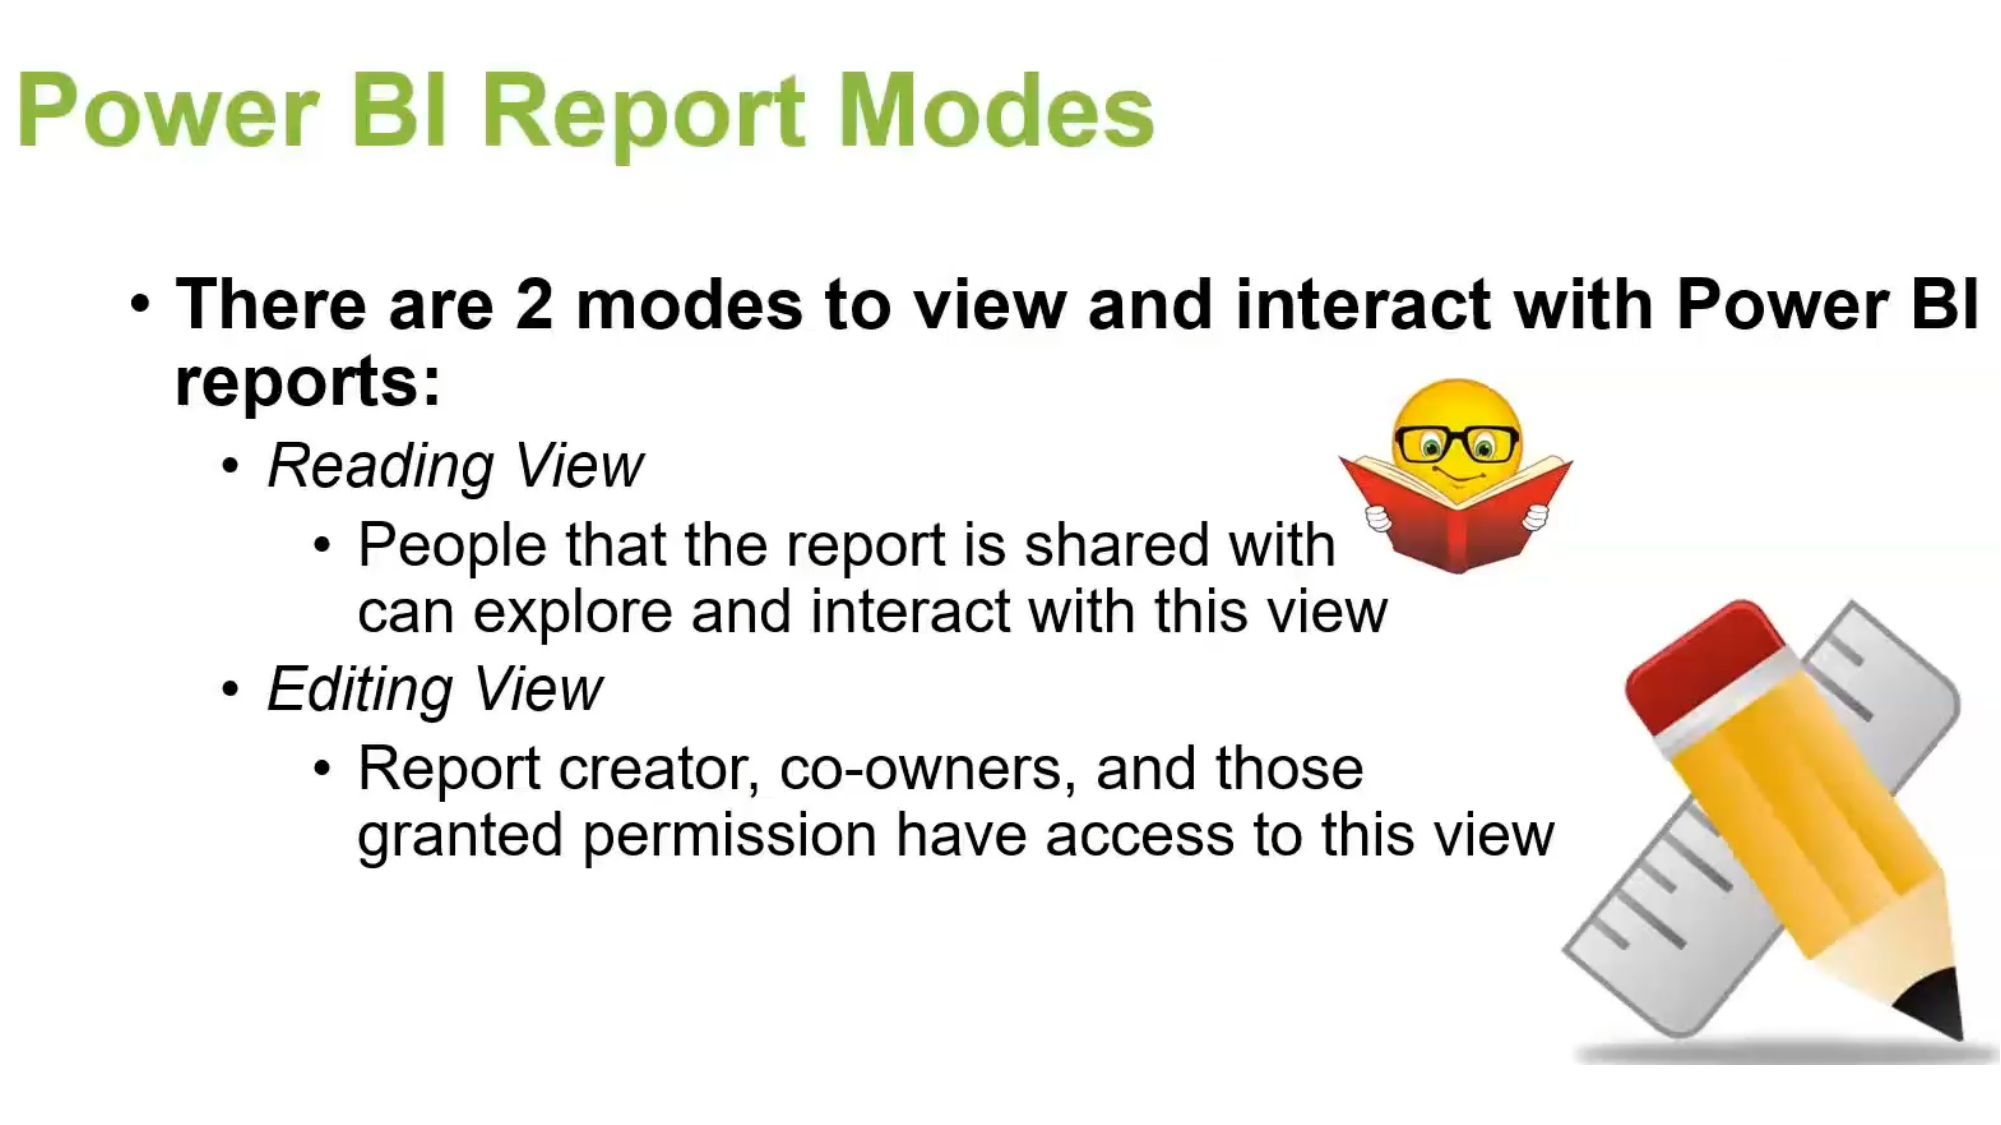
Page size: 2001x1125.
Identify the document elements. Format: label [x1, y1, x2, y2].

picture [0, 59, 2000, 1065]
